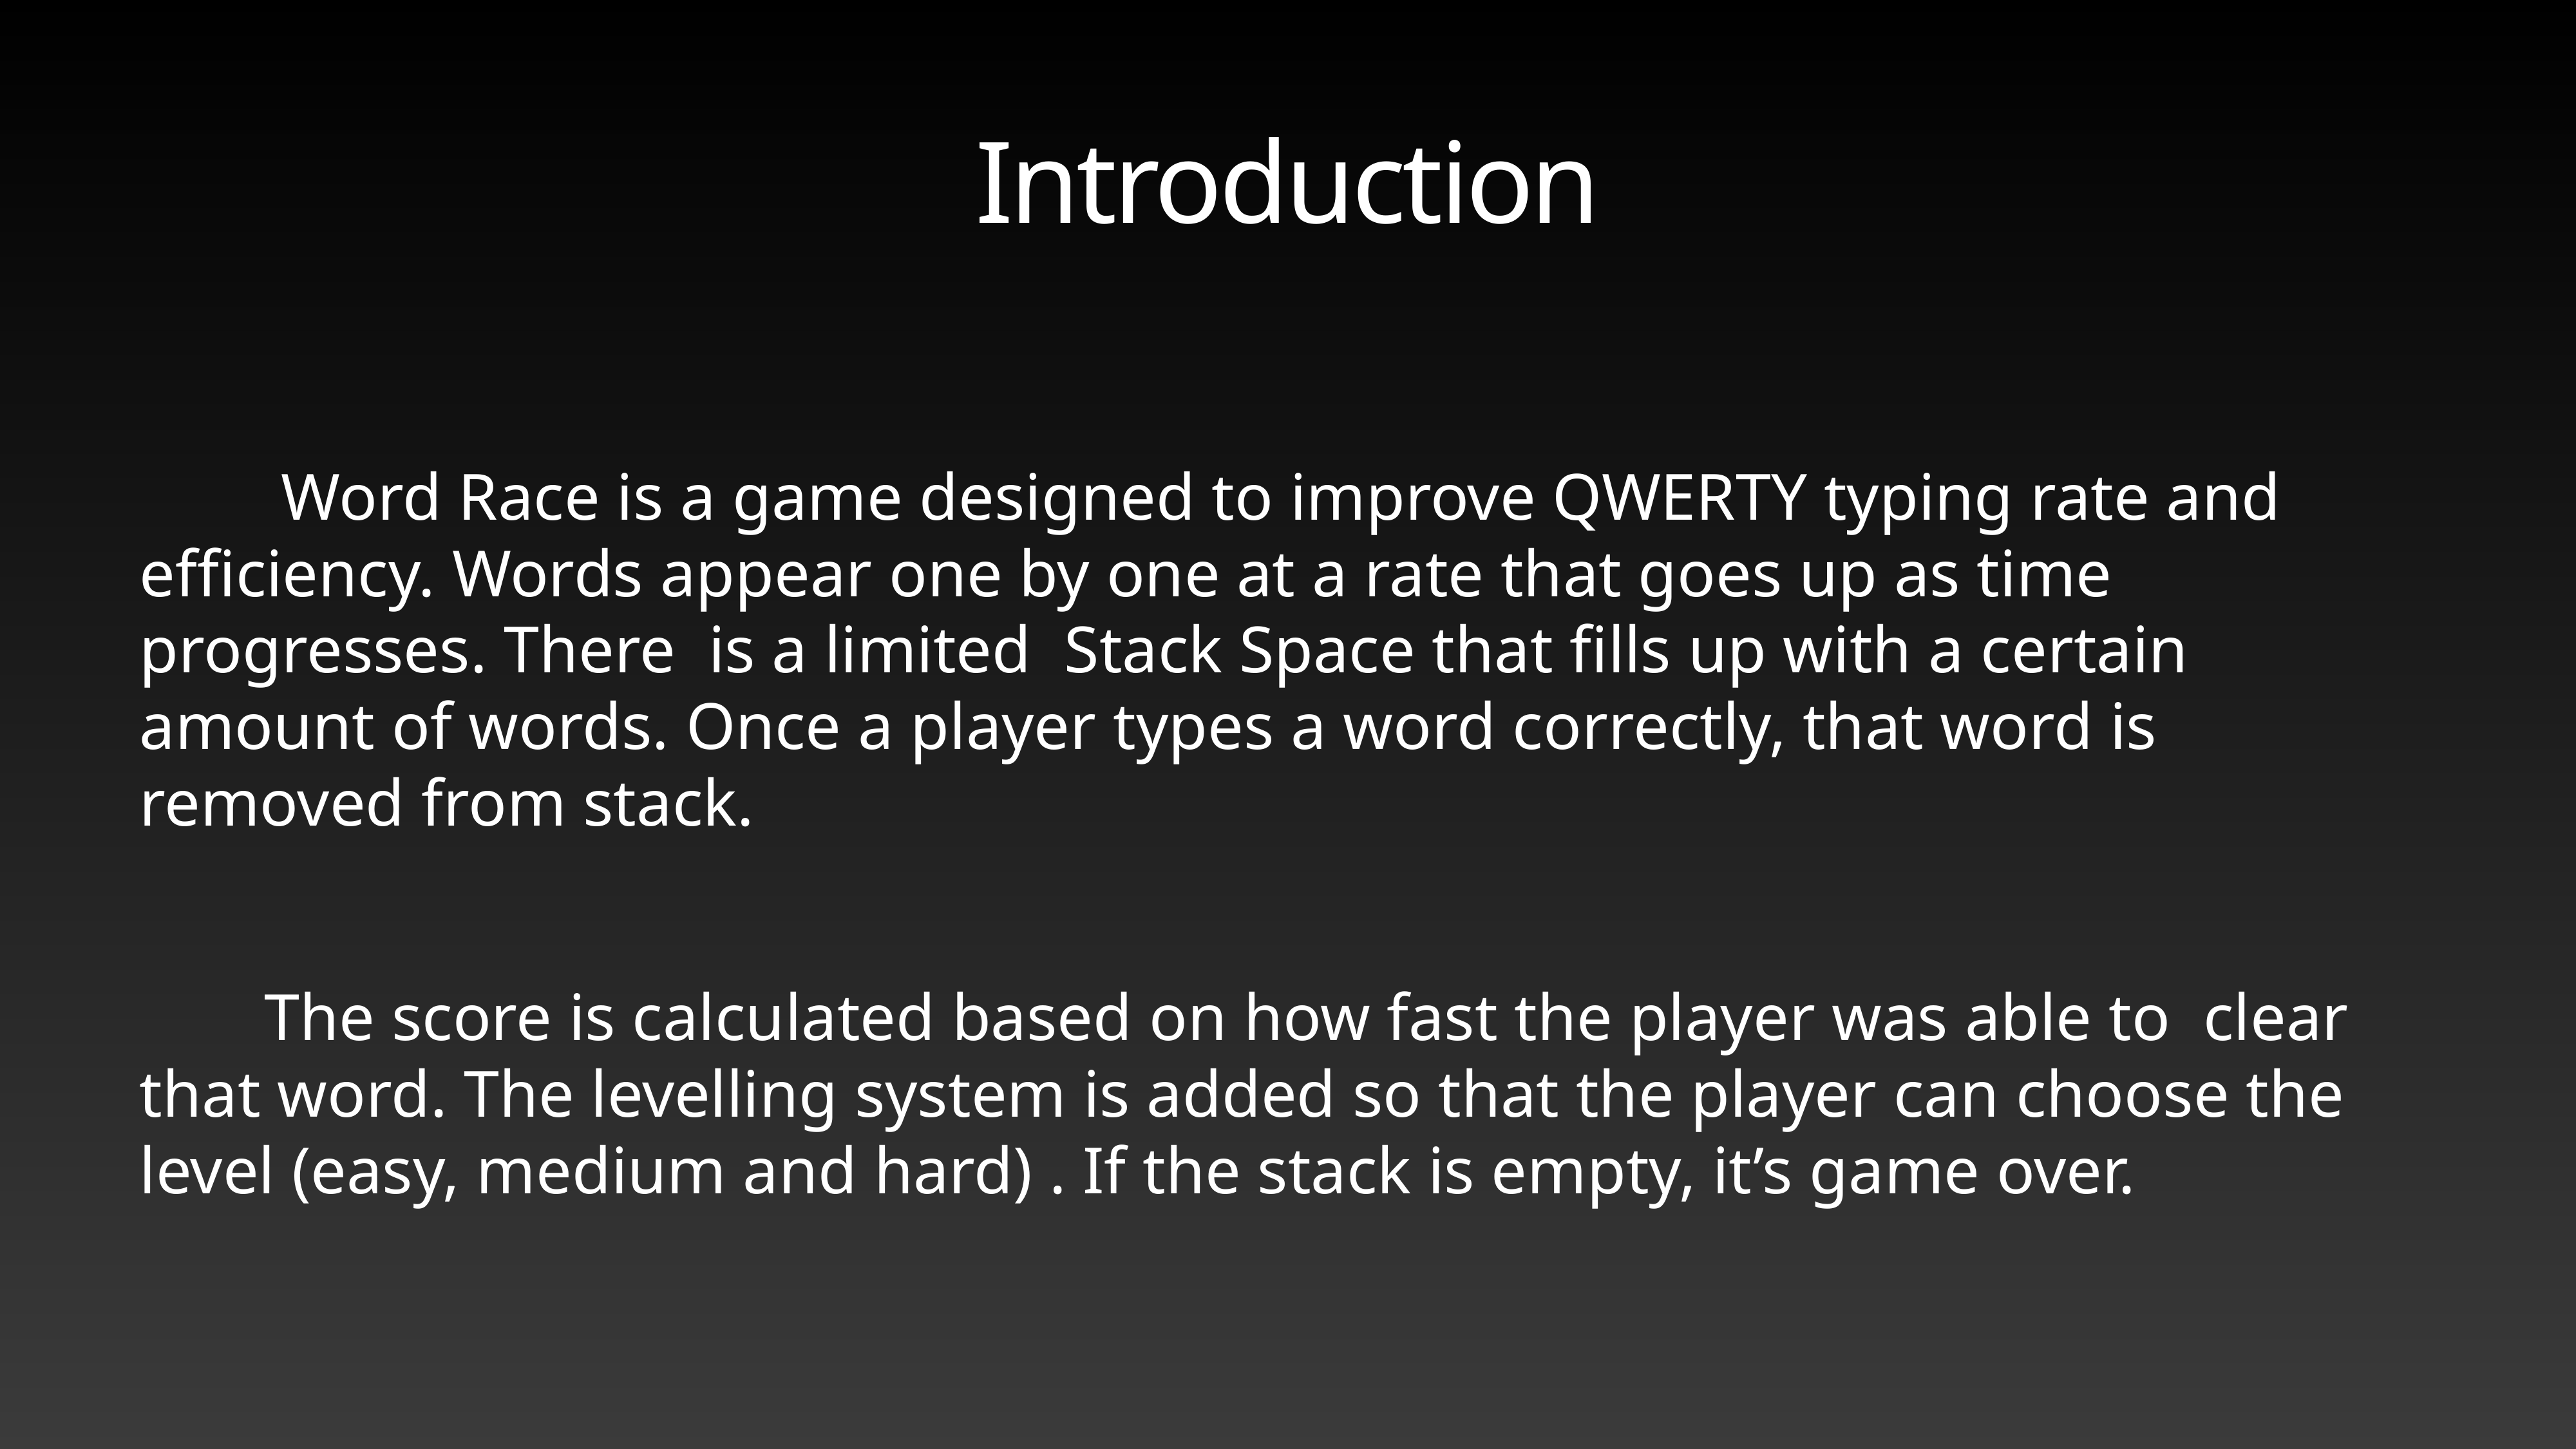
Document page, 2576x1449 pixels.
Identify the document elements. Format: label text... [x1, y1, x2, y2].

list Word Race is a game designed to improve QWERTY typing rate and efficiency. Words appear one by one at a rate that goes up as time progresses. There is a limited Stack Space that fills up with a certain amount of words. Once a player types a word correctly, that word is removed from stack. The score is calculated based on how fast the player was able to clear that word. The levelling system is added so that the player can choose the level (easy, medium and hard) . If the stack is empty, it’s game over. [133, 450, 2443, 1342]
title Introduction [133, 85, 2443, 251]
